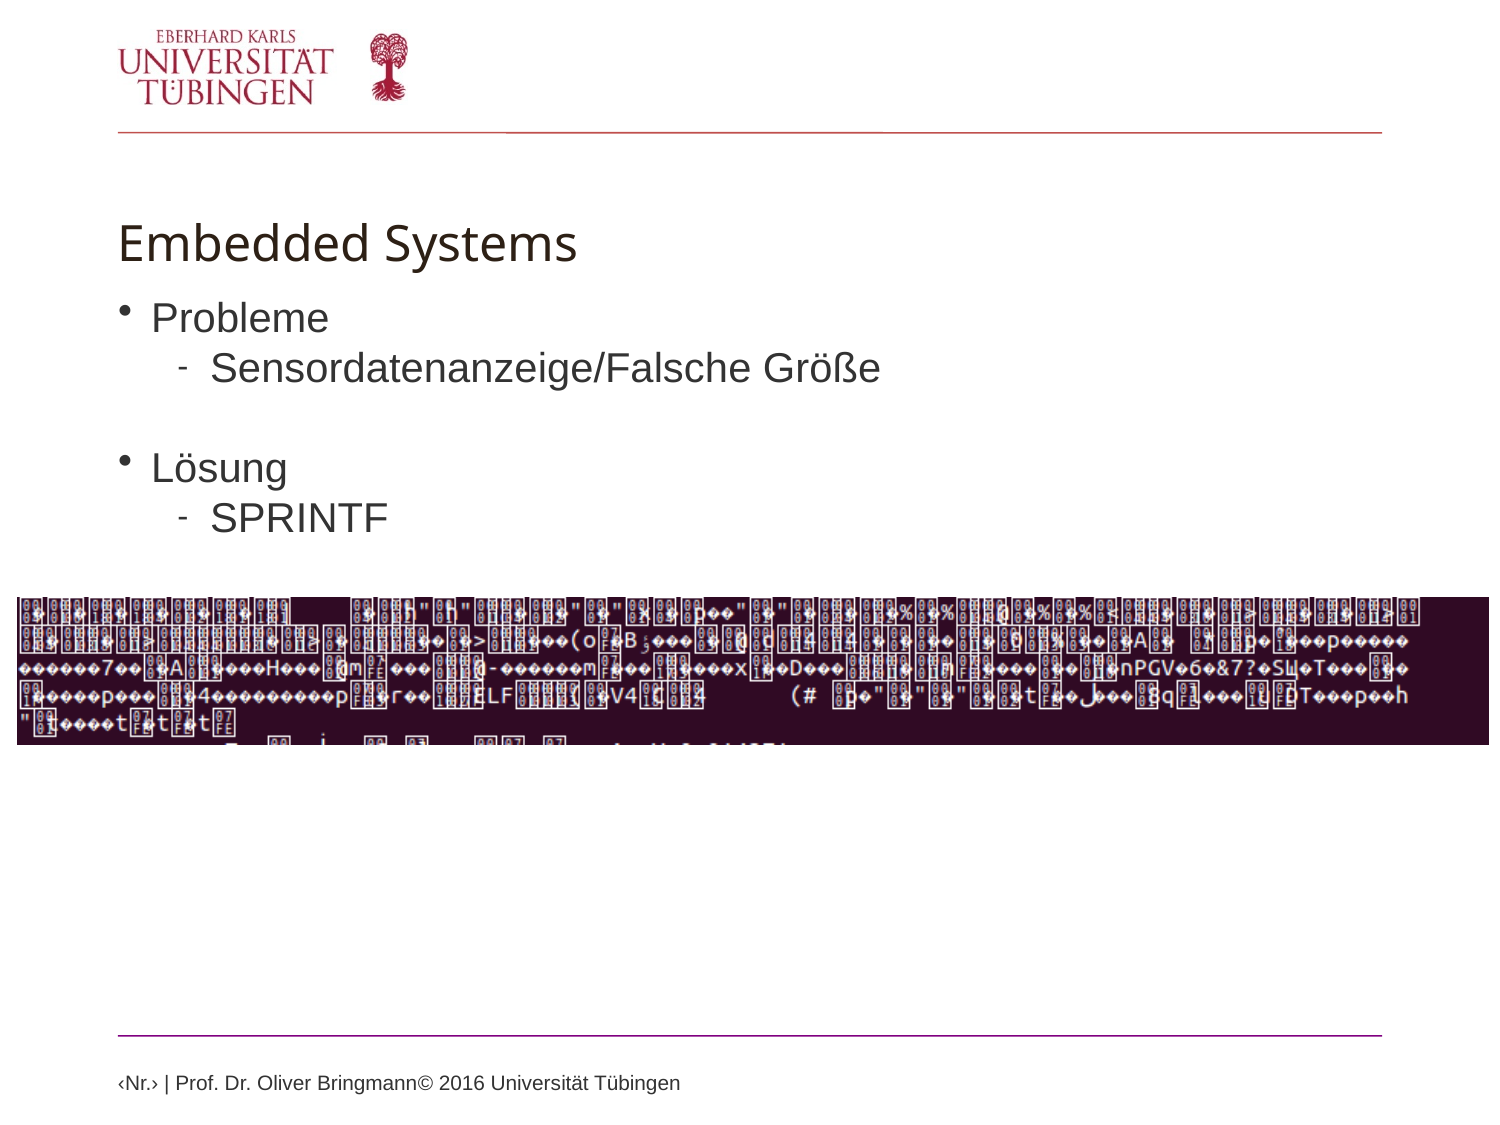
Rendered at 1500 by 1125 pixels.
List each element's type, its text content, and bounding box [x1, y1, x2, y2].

picture [117, 29, 408, 105]
picture [17, 597, 1489, 745]
text_box Embedded Systems [117, 211, 1382, 272]
text_box Probleme Sensordatenanzeige/Falsche Größe Lösung SPRINTF [117, 290, 1382, 591]
